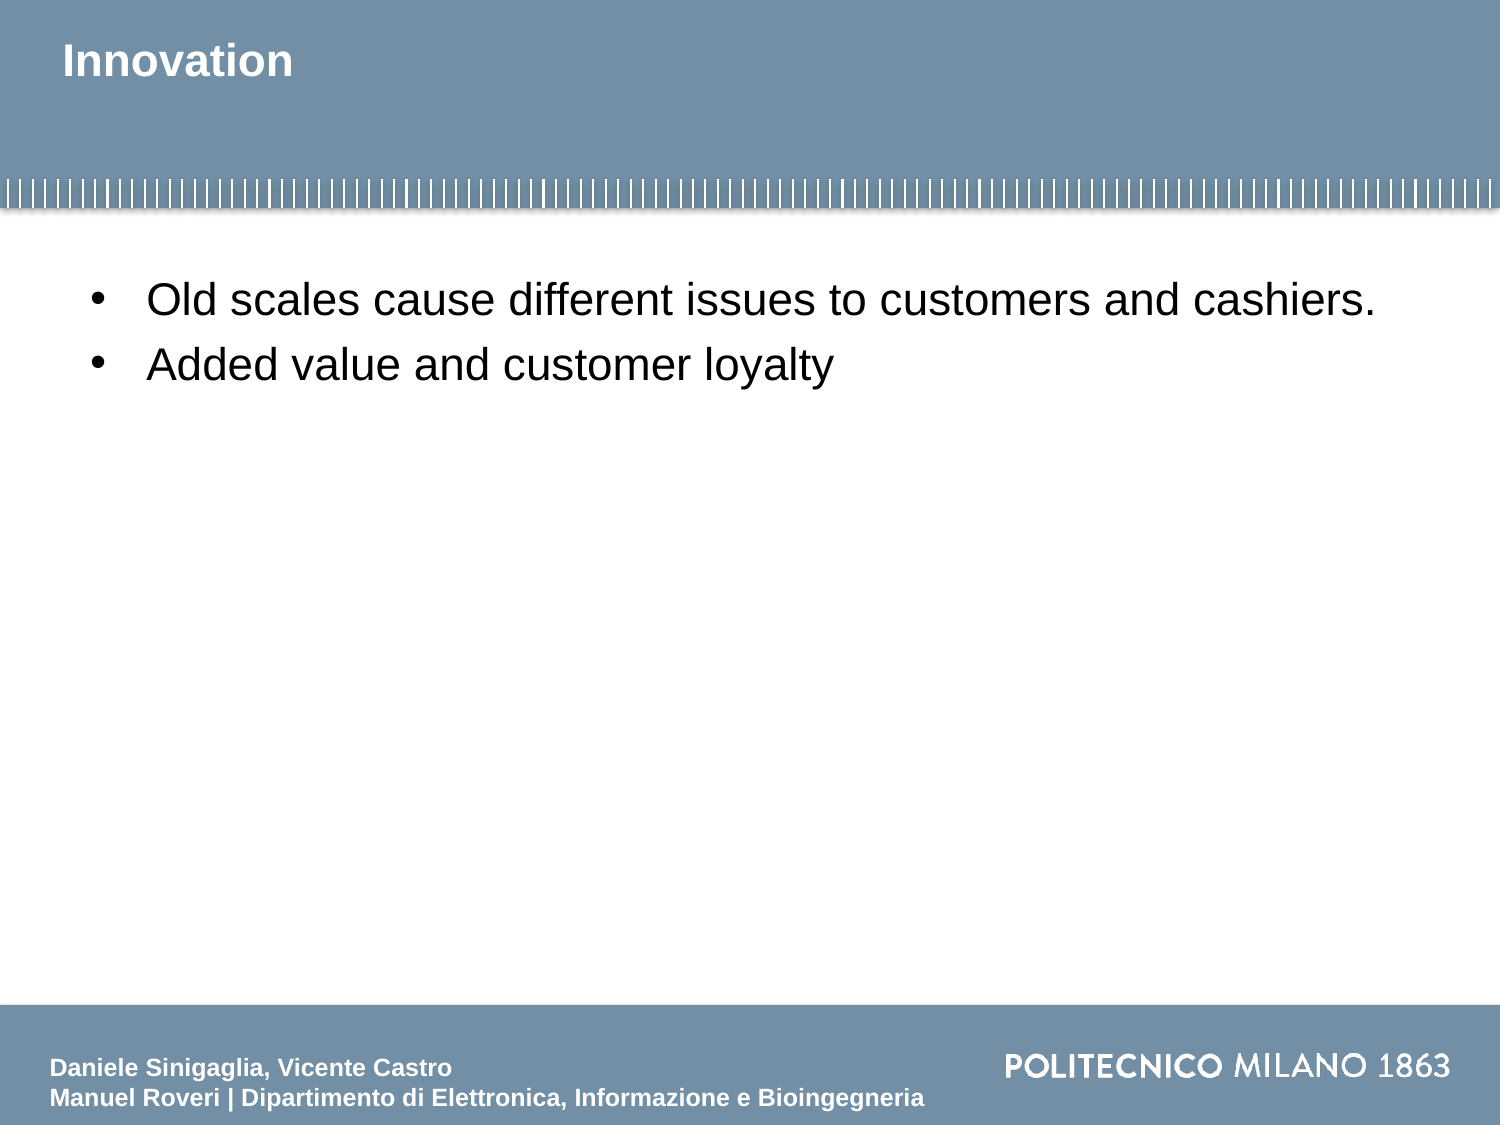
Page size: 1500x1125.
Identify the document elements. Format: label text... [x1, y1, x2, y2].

list Old scales cause different issues to customers and cashiers. Added value and customer loyalty [75, 262, 1441, 1005]
title Innovation [47, 22, 1455, 161]
picture [999, 1041, 1456, 1089]
